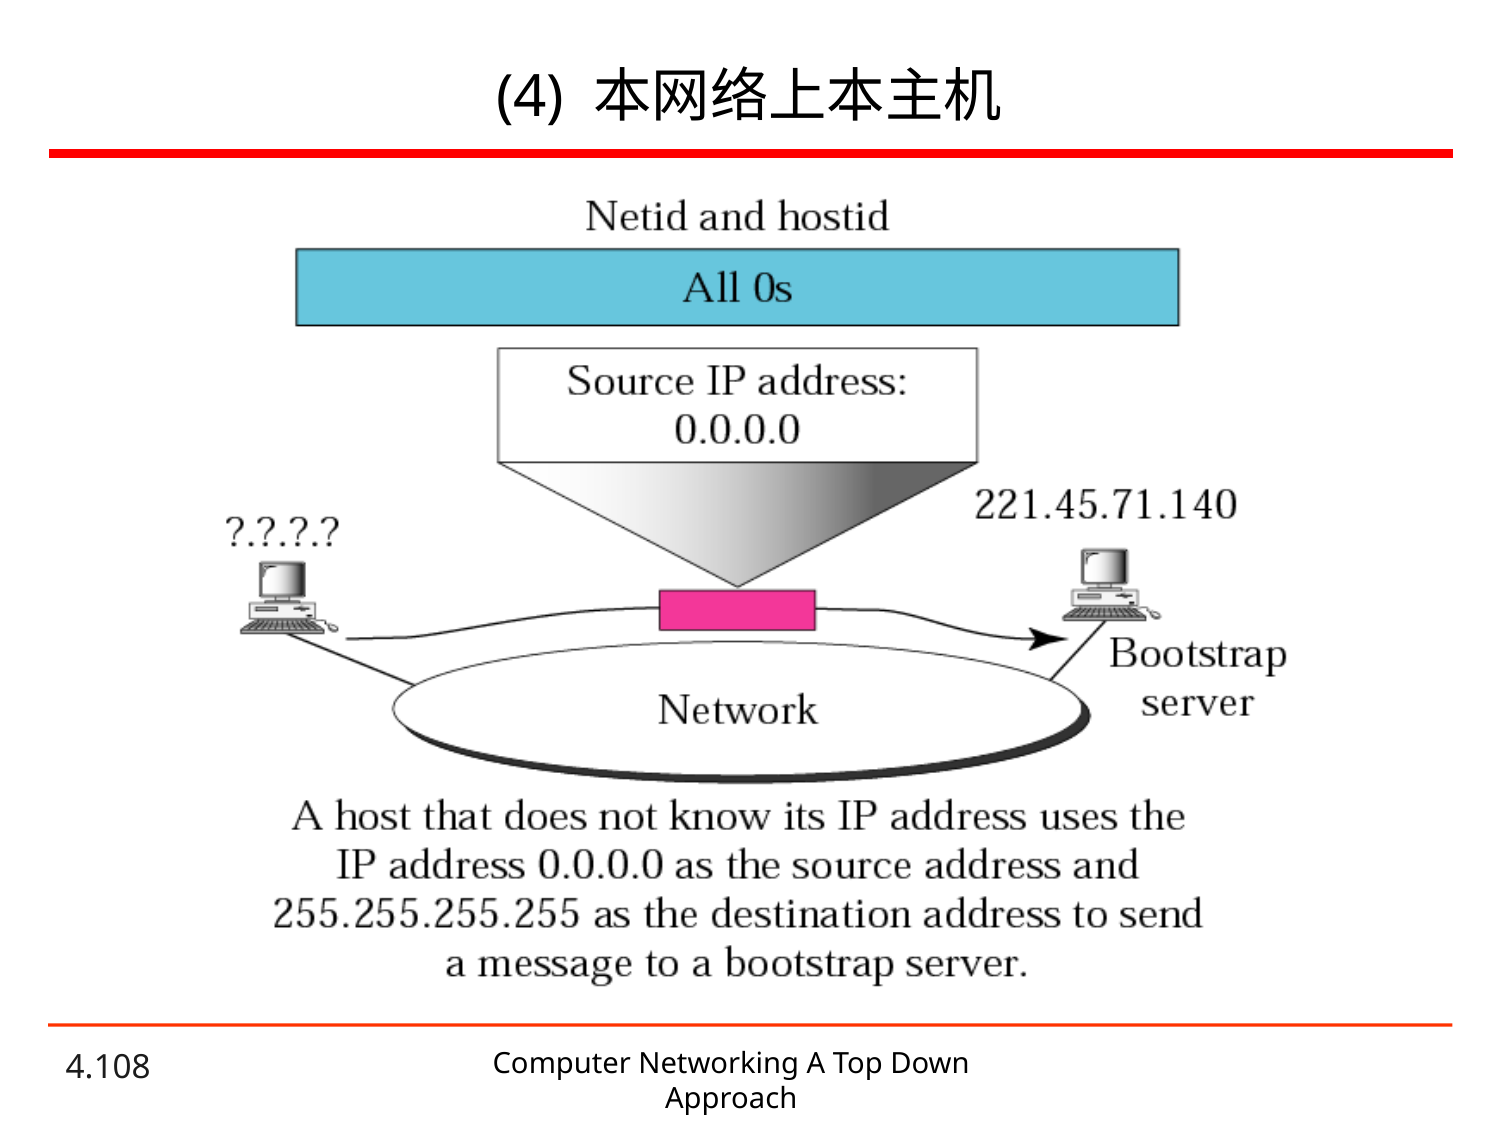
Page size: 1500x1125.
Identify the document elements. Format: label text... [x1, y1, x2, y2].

title (4) 本网络上本主机 [55, 37, 1443, 149]
picture [224, 193, 1288, 988]
